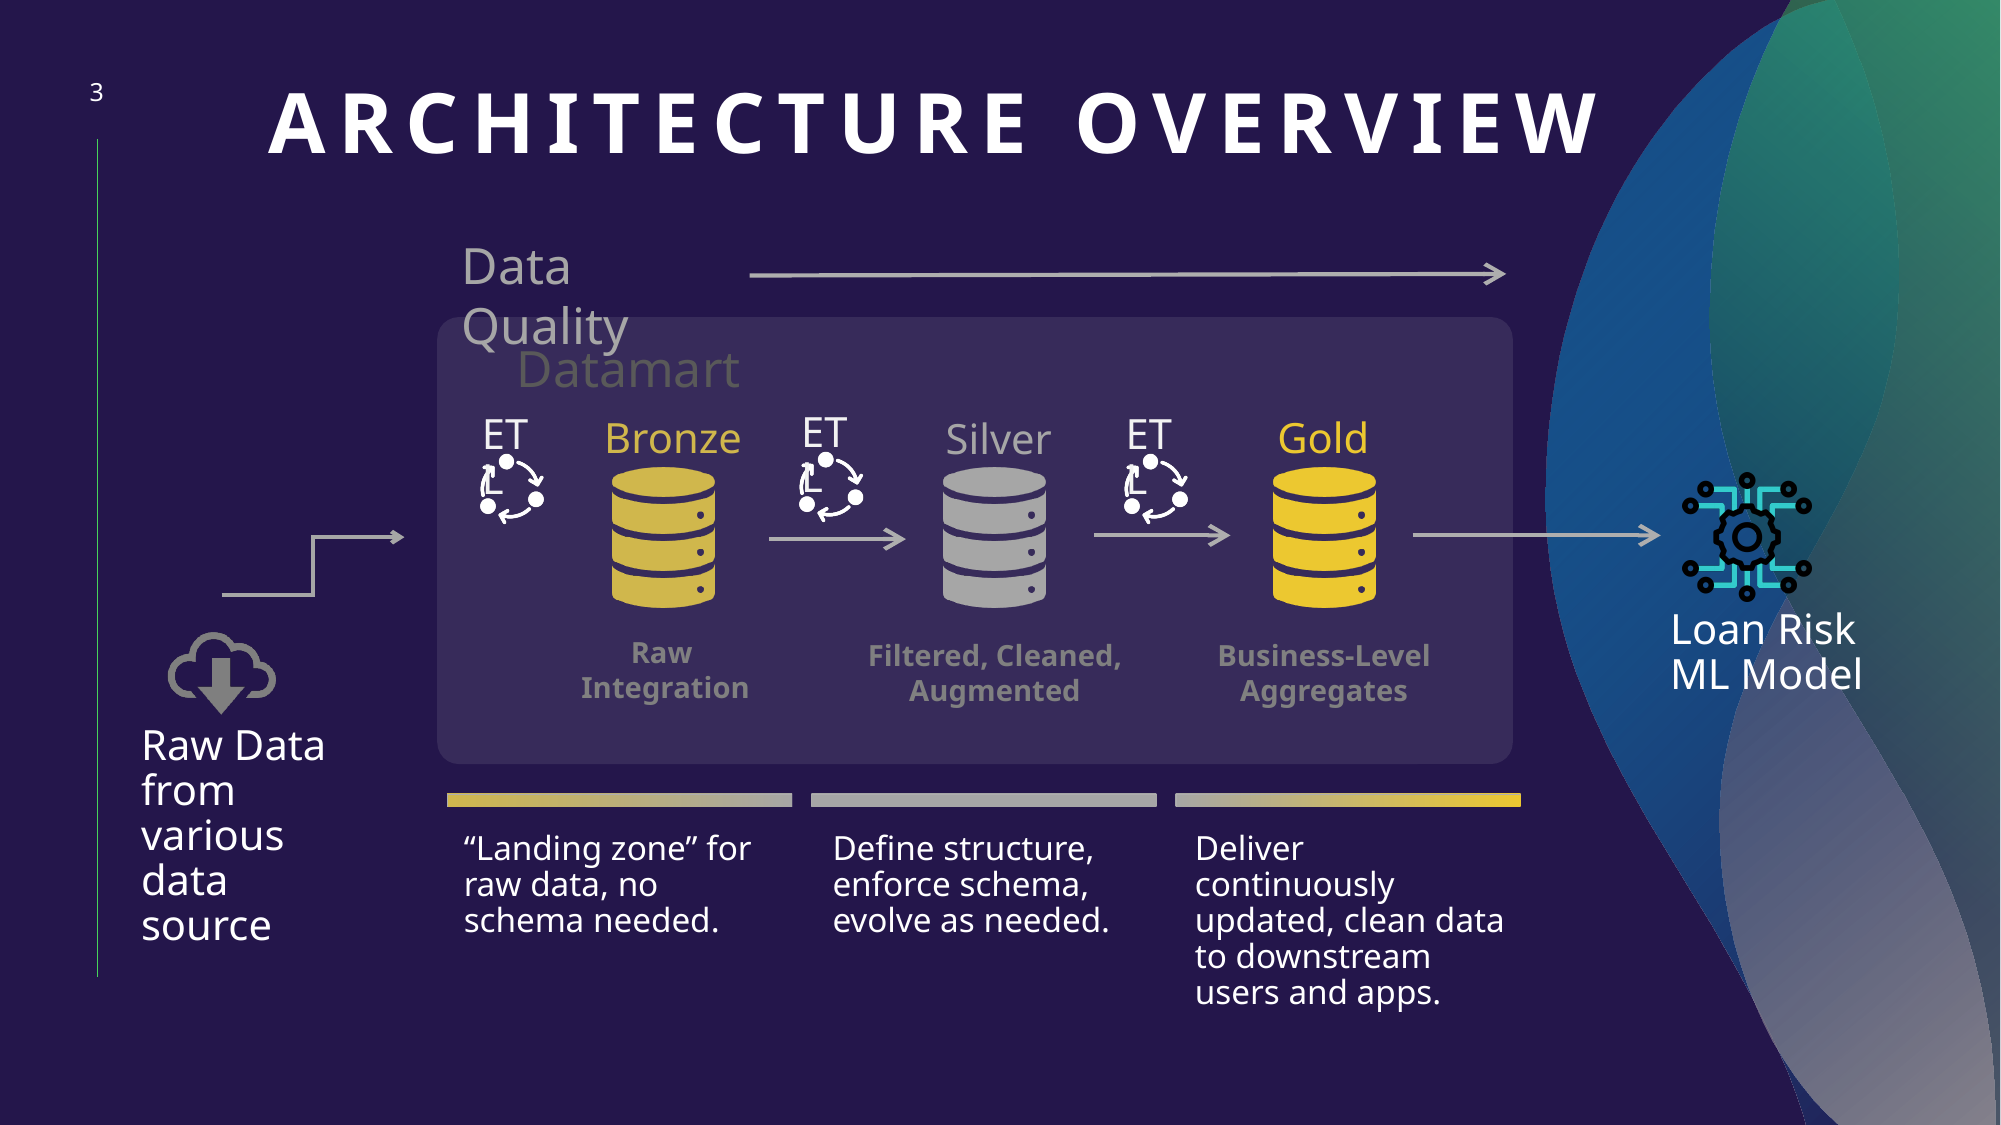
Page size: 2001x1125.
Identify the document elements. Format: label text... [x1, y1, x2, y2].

picture [1682, 472, 1812, 602]
text_box Business-Level Aggregates [1172, 630, 1476, 715]
title Architecture Overview [253, 3, 1710, 180]
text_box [781, 404, 876, 534]
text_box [1106, 405, 1201, 536]
list Bronze [589, 410, 772, 492]
picture [904, 448, 1083, 626]
text_box Loan Risk ML Model [1655, 601, 1891, 683]
text_box [446, 793, 793, 808]
text_box Raw Integration [513, 626, 818, 712]
picture [574, 448, 752, 626]
text_box [436, 316, 1514, 766]
text_box Deliver continuously updated, clean data to downstream users and apps. [1179, 824, 1526, 978]
picture [165, 616, 278, 730]
text_box [1175, 793, 1522, 808]
text_box Data Quality [447, 227, 751, 363]
list “Landing zone” for raw data, no schema needed. [448, 824, 794, 956]
picture [1235, 448, 1413, 626]
text_box Silver [930, 411, 1106, 493]
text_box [221, 537, 405, 595]
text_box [462, 406, 557, 536]
text_box [810, 793, 1157, 808]
text_box Filtered, Cleaned, Augmented [843, 630, 1147, 715]
text_box Raw Data from various data source [125, 717, 362, 799]
text_box Define structure, enforce schema, evolve as needed. [817, 824, 1157, 978]
text_box Datamart [502, 330, 806, 405]
slide_number 3 [53, 67, 140, 119]
text_box Gold [1262, 409, 1400, 448]
